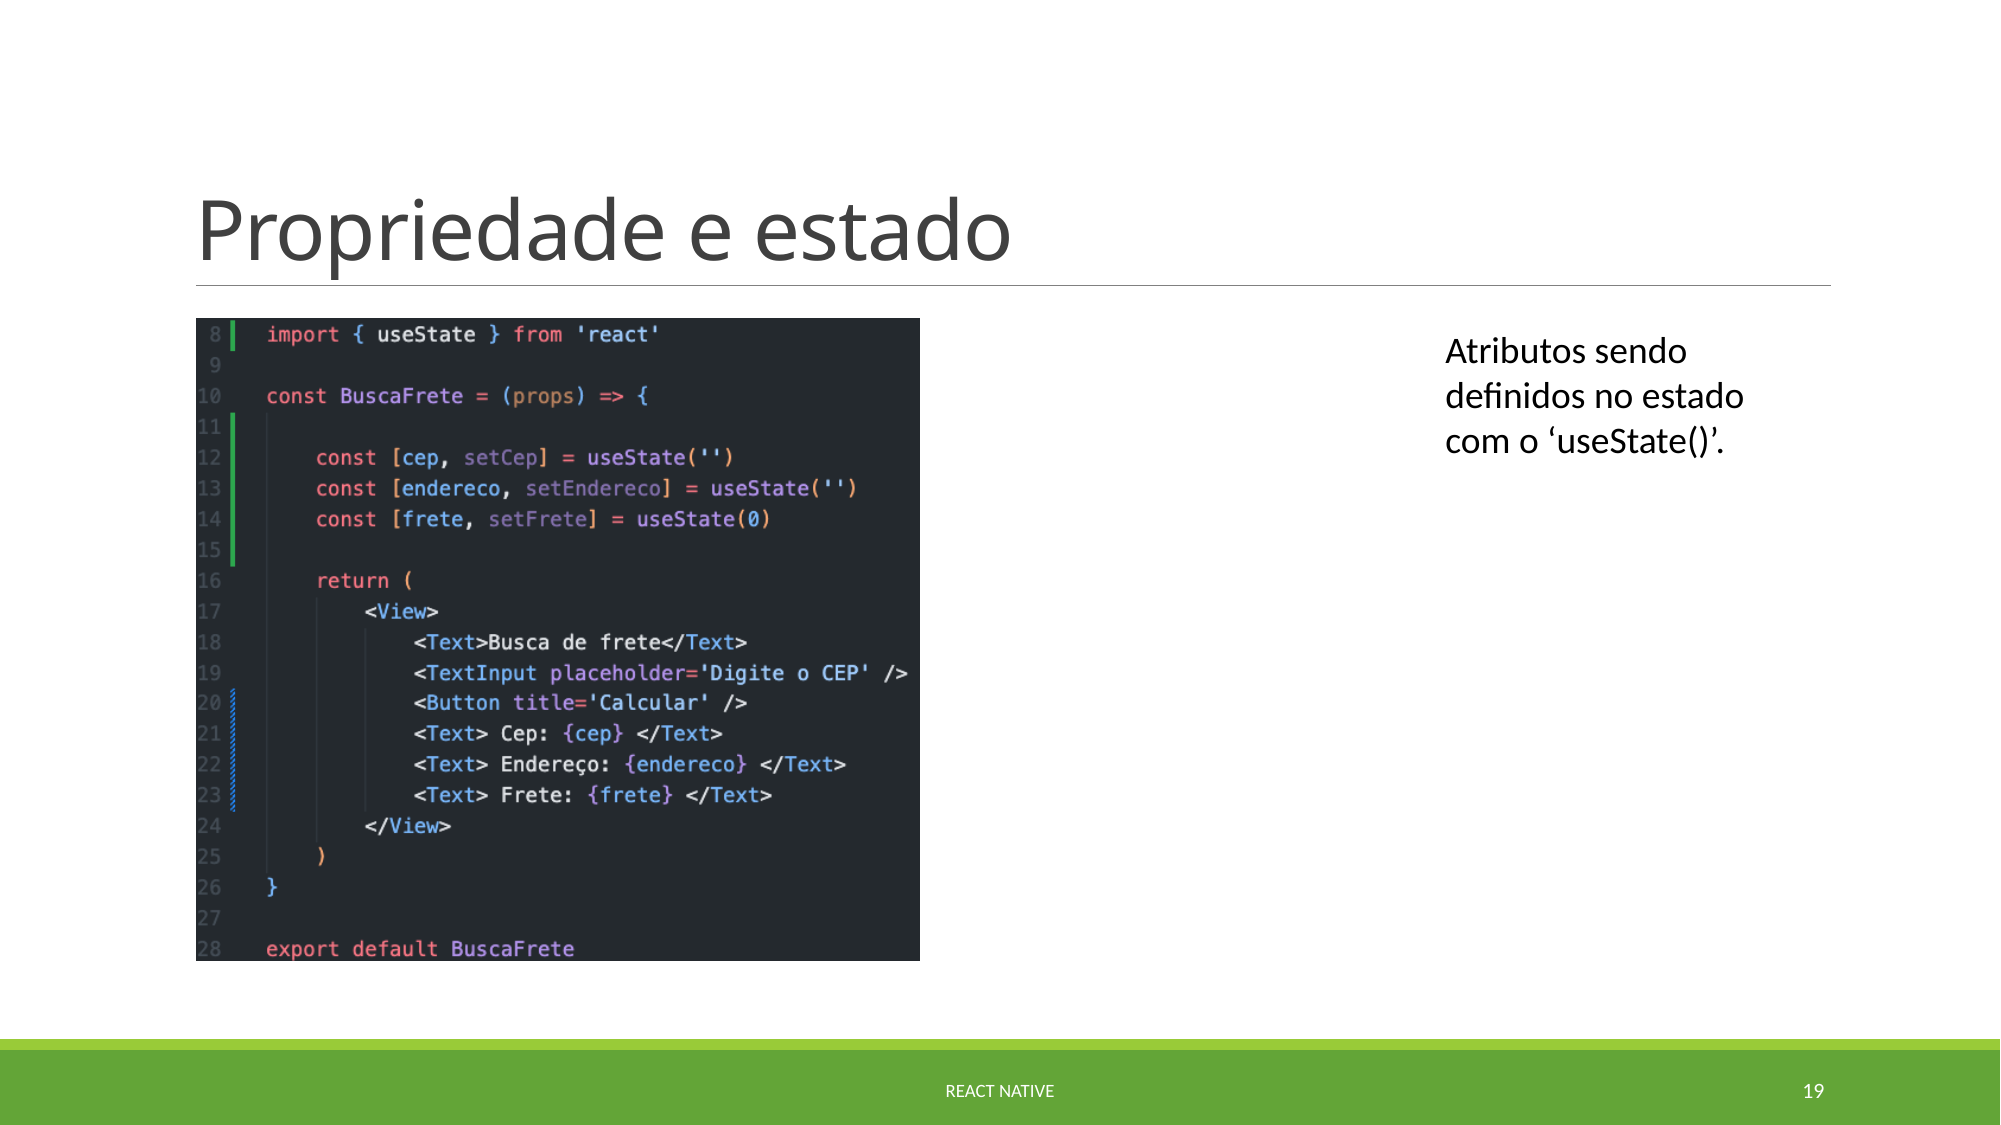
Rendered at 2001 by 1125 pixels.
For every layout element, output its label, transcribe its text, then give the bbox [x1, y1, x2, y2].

text_box Atributos sendo definidos no estado com o ‘useState()’. [1430, 318, 1830, 469]
picture [196, 317, 921, 962]
footer React Native [604, 1059, 1396, 1120]
title Propriedade e estado [180, 47, 1830, 285]
slide_number 19 [1624, 1059, 1840, 1120]
